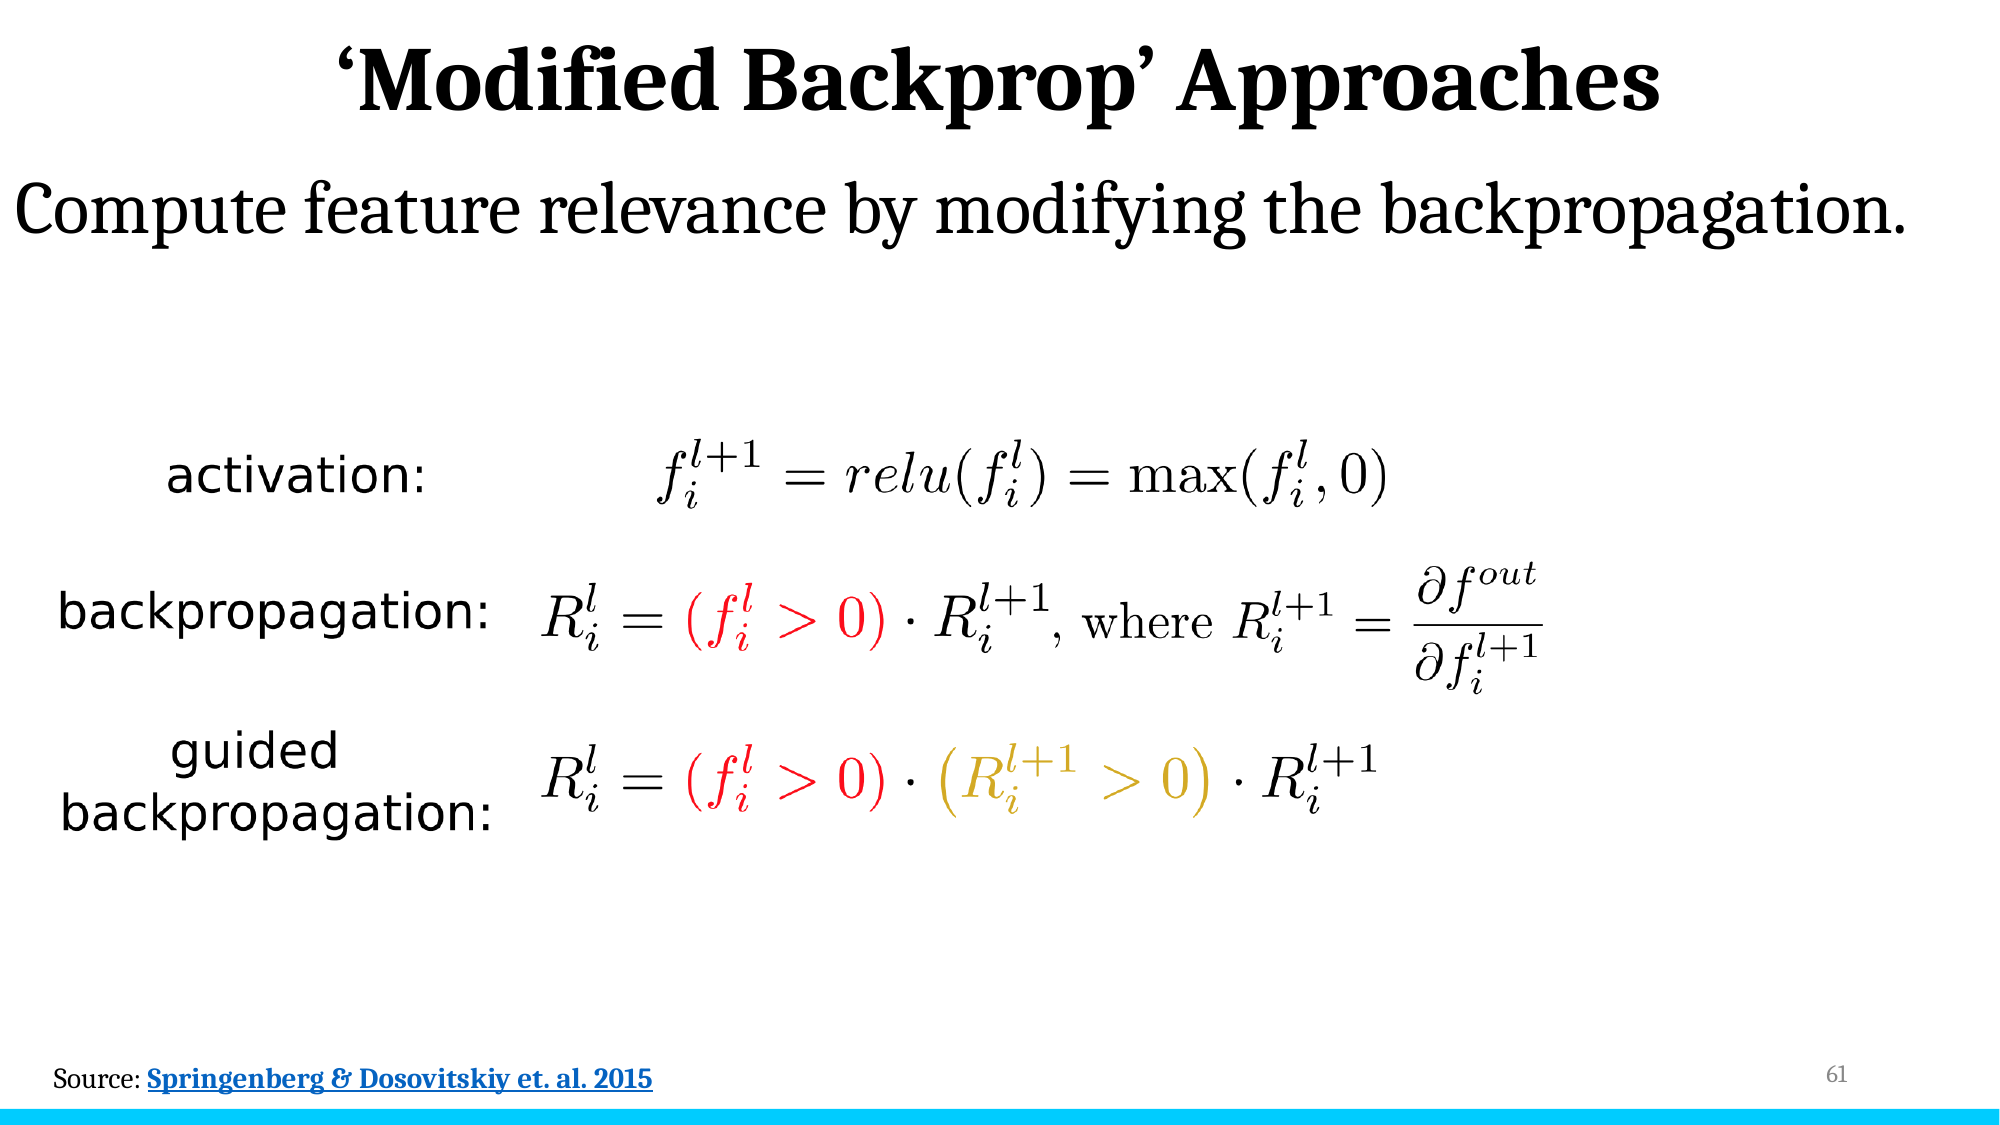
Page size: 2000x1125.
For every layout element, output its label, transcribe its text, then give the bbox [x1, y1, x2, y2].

list Compute feature relevance by modifying the backpropagation. [0, 161, 2000, 367]
text_box Source: Springenberg & Dosovitskiy et. al. 2015 [38, 1044, 747, 1104]
picture [14, 708, 1552, 870]
title ‘Modified Backprop’ Approaches [0, 0, 2000, 161]
slide_number ‹#› [1412, 1042, 1862, 1103]
picture [14, 378, 1552, 702]
